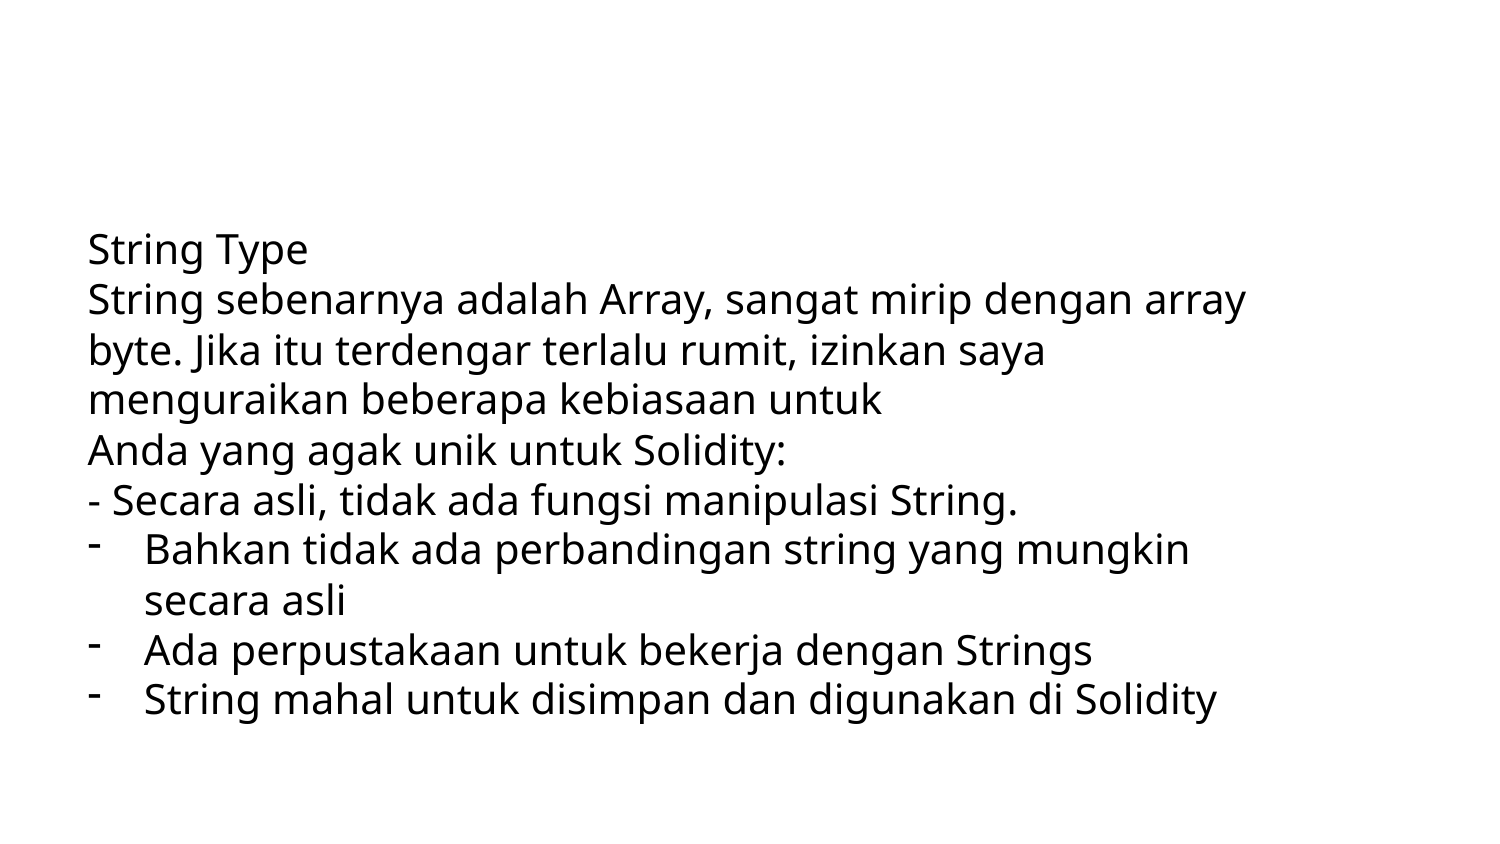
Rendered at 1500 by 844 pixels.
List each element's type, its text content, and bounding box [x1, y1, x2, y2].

text_box String Type String sebenarnya adalah Array, sangat mirip dengan array byte. Jika itu terdengar terlalu rumit, izinkan saya menguraikan beberapa kebiasaan untuk Anda yang agak unik untuk Solidity: - Secara asli, tidak ada fungsi manipulasi String. Bahkan tidak ada perbandingan string yang mungkin secara asli Ada perpustakaan untuk bekerja dengan Strings String mahal untuk disimpan dan digunakan di Solidity [72, 215, 1280, 731]
